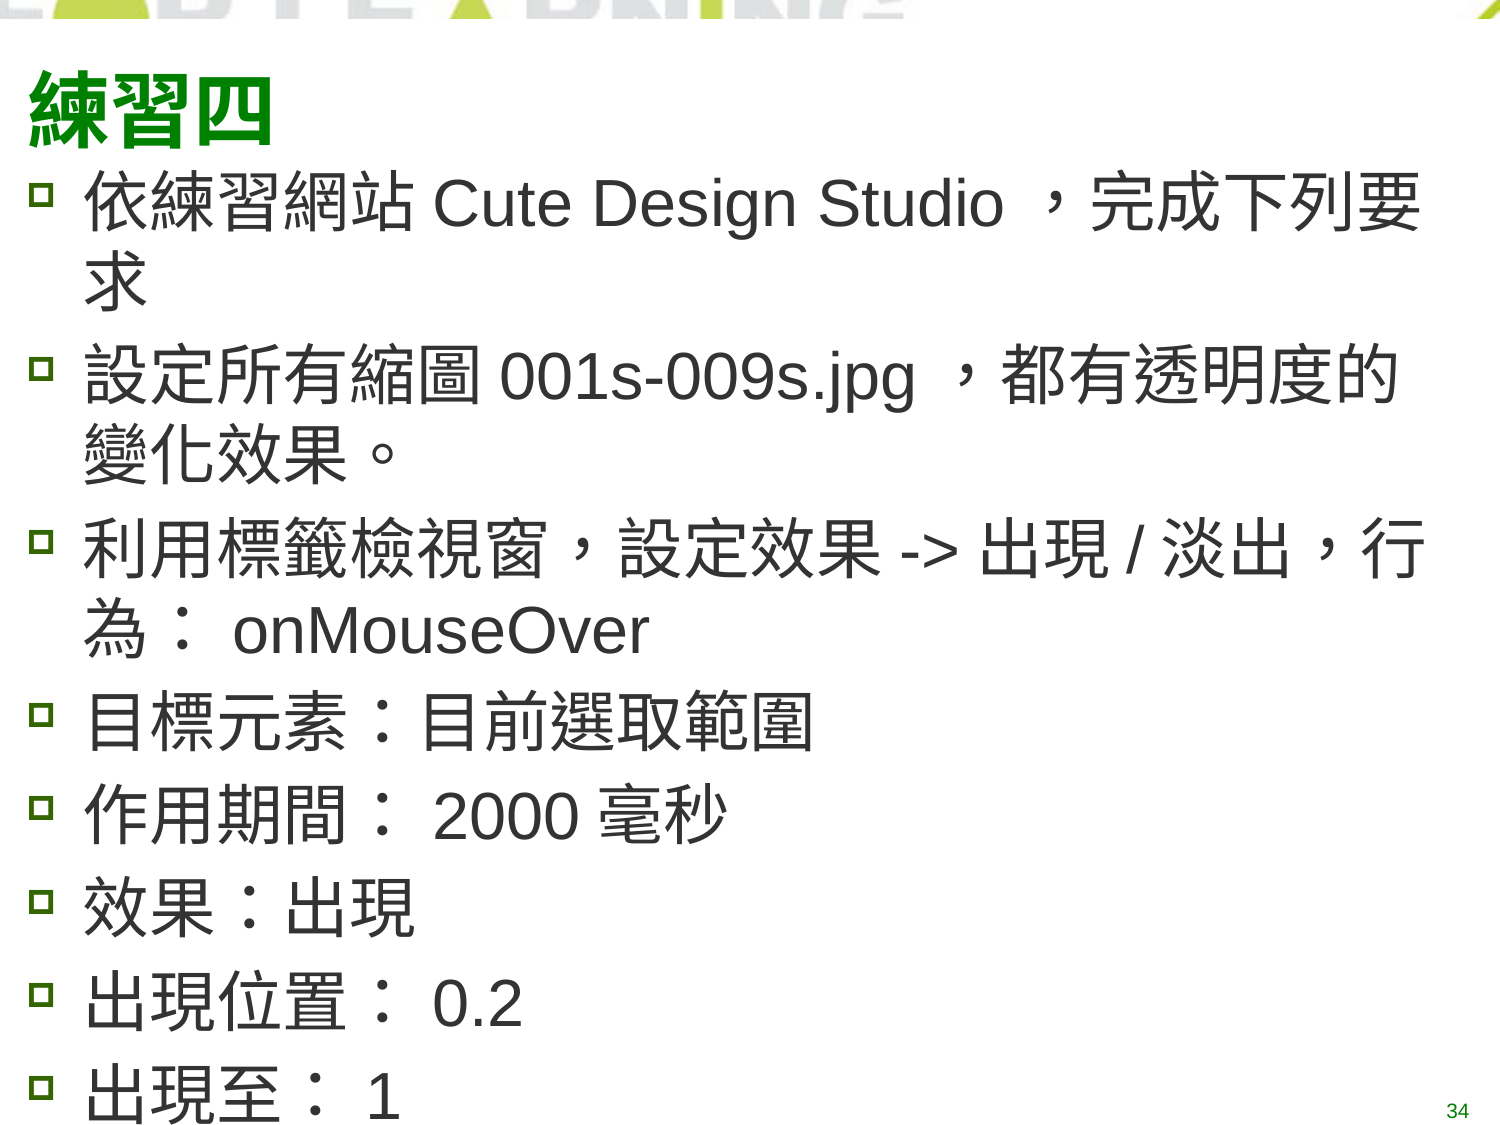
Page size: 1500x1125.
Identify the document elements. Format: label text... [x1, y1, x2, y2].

list 依練習網站Cute Design Studio，完成下列要求 設定所有縮圖001s-009s.jpg，都有透明度的變化效果。 利用標籤檢視窗，設定效果->出現/淡出，行為：onMouseOver 目標元素：目前選取範圍 作用期間：2000毫秒 效果：出現 出現位置：0.2 出現至：1 [11, 152, 1483, 1094]
picture [0, 0, 1500, 19]
slide_number 34 [1422, 1089, 1494, 1125]
title 練習四 [11, 19, 1495, 197]
